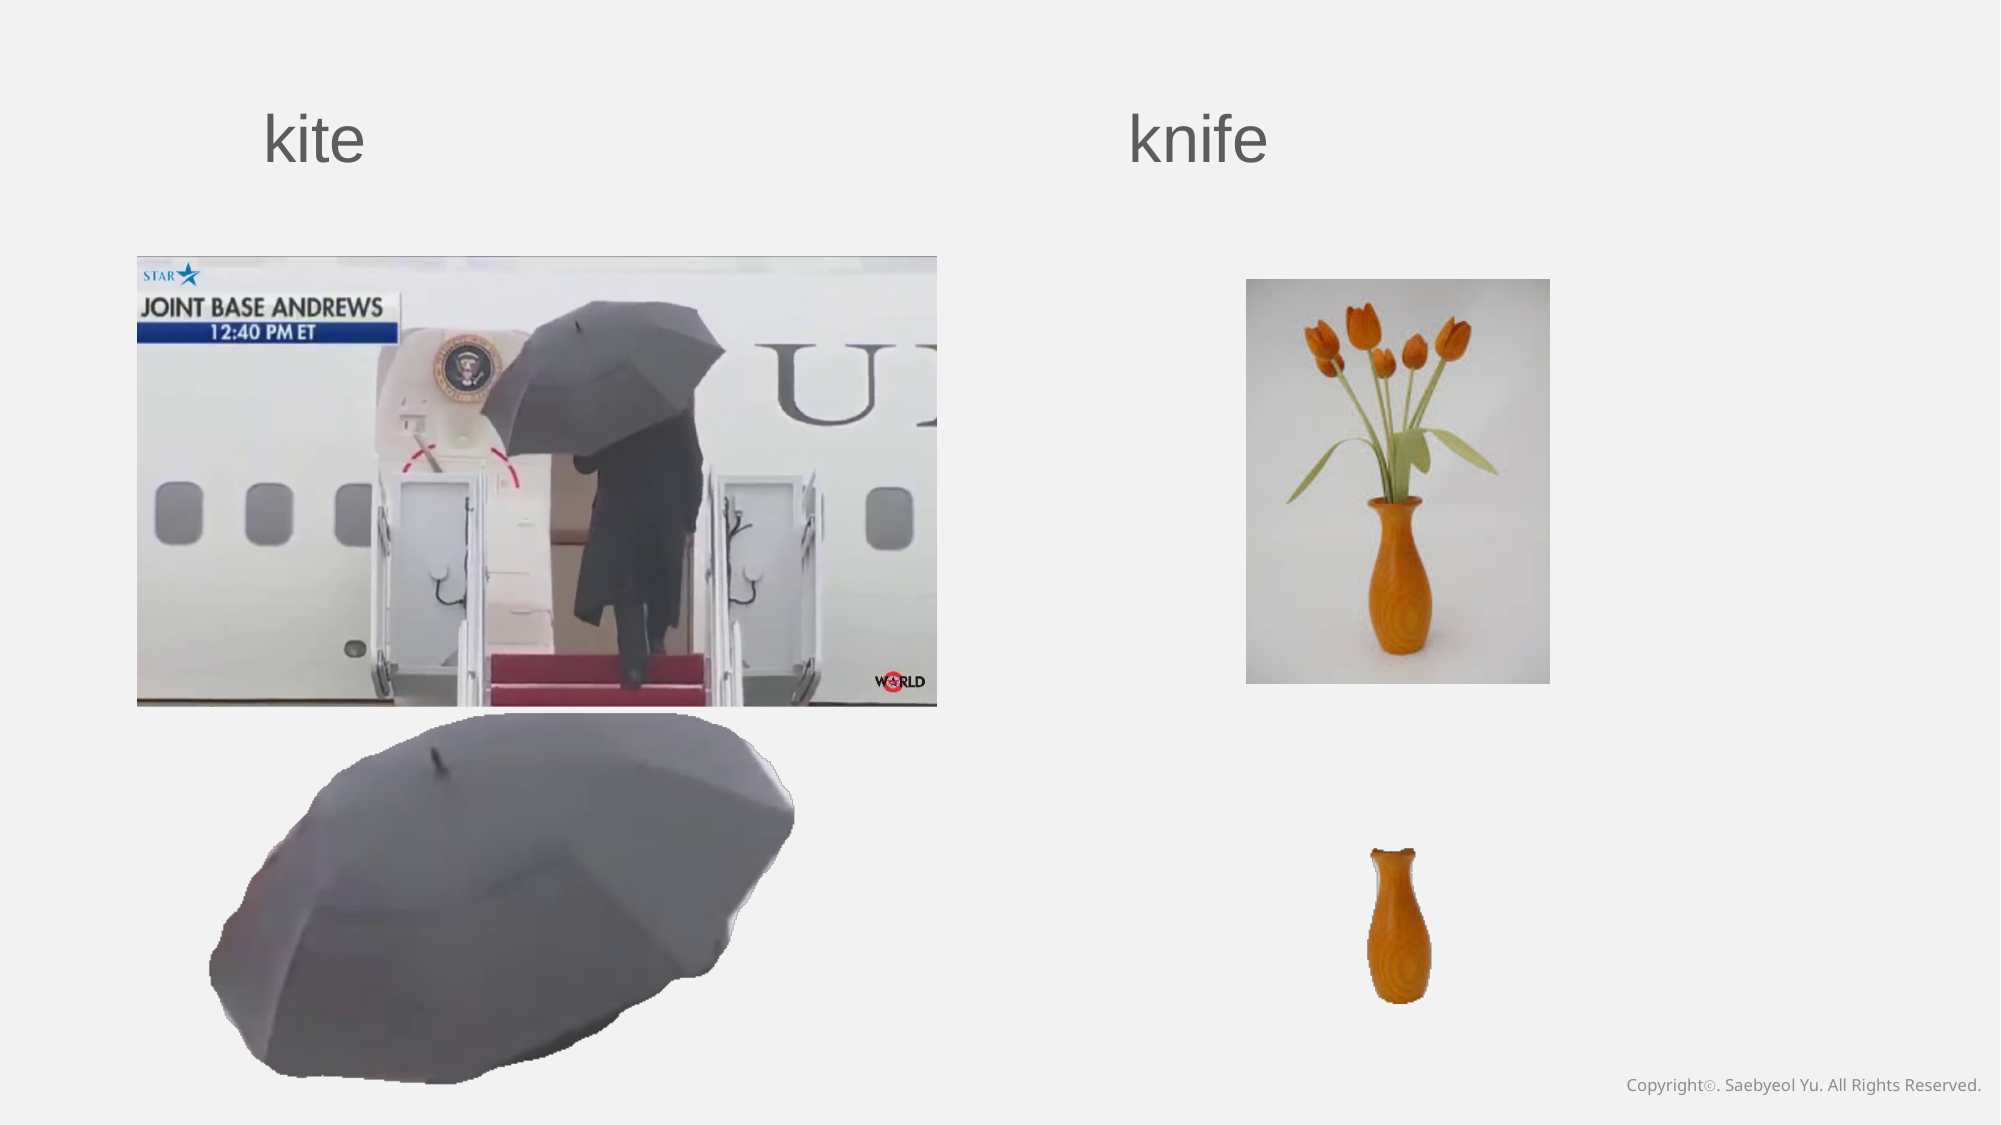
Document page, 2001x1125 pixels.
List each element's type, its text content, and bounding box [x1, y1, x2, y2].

text_box kite [116, 88, 515, 183]
picture [1363, 847, 1433, 1005]
picture [1246, 279, 1550, 684]
picture [180, 712, 799, 1125]
picture [137, 256, 937, 707]
text_box knife [999, 88, 1399, 183]
